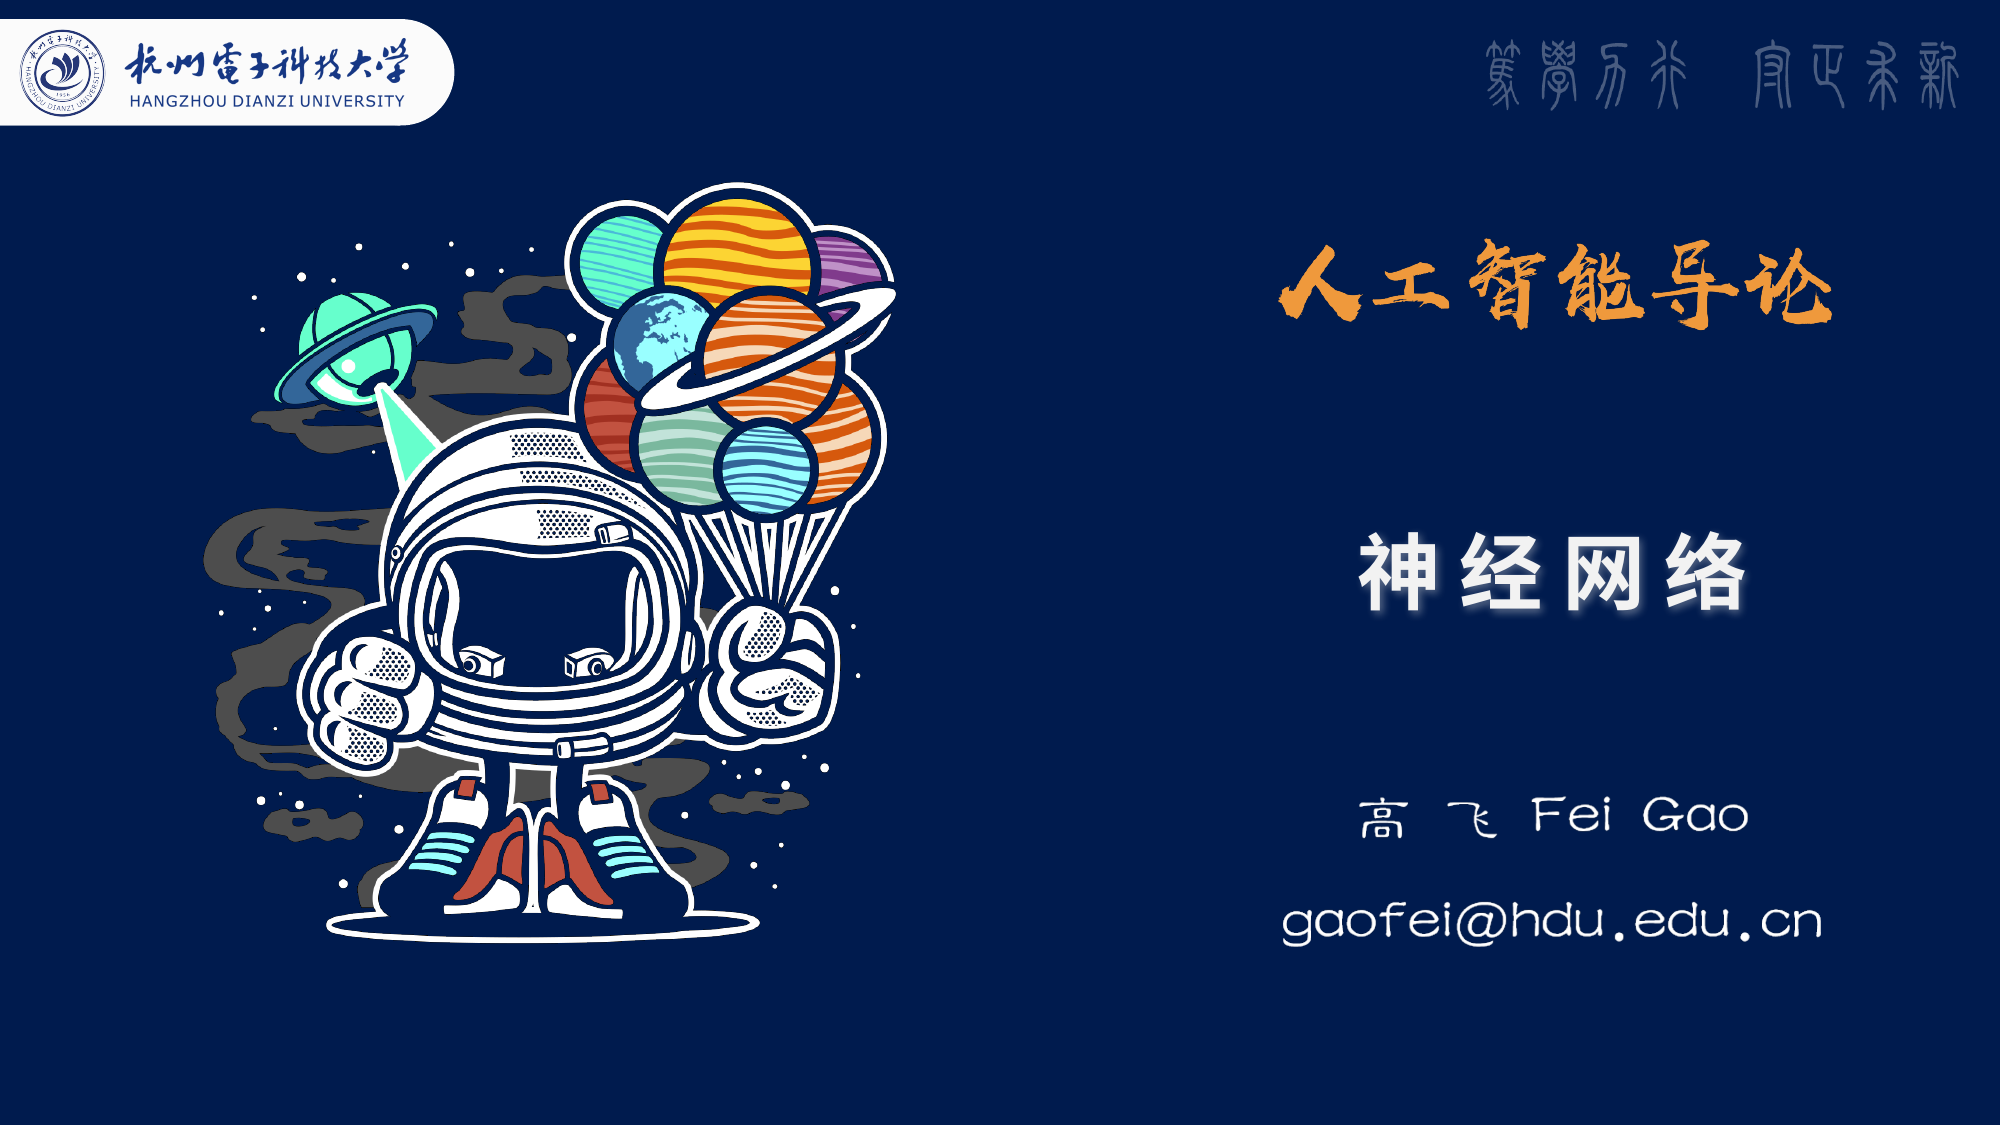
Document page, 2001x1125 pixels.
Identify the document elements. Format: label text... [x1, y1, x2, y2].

picture [1233, 222, 1873, 349]
picture [133, 2, 973, 1123]
picture [18, 25, 409, 121]
title 神 经 网 络 [1120, 375, 1986, 755]
picture [1253, 762, 1853, 976]
